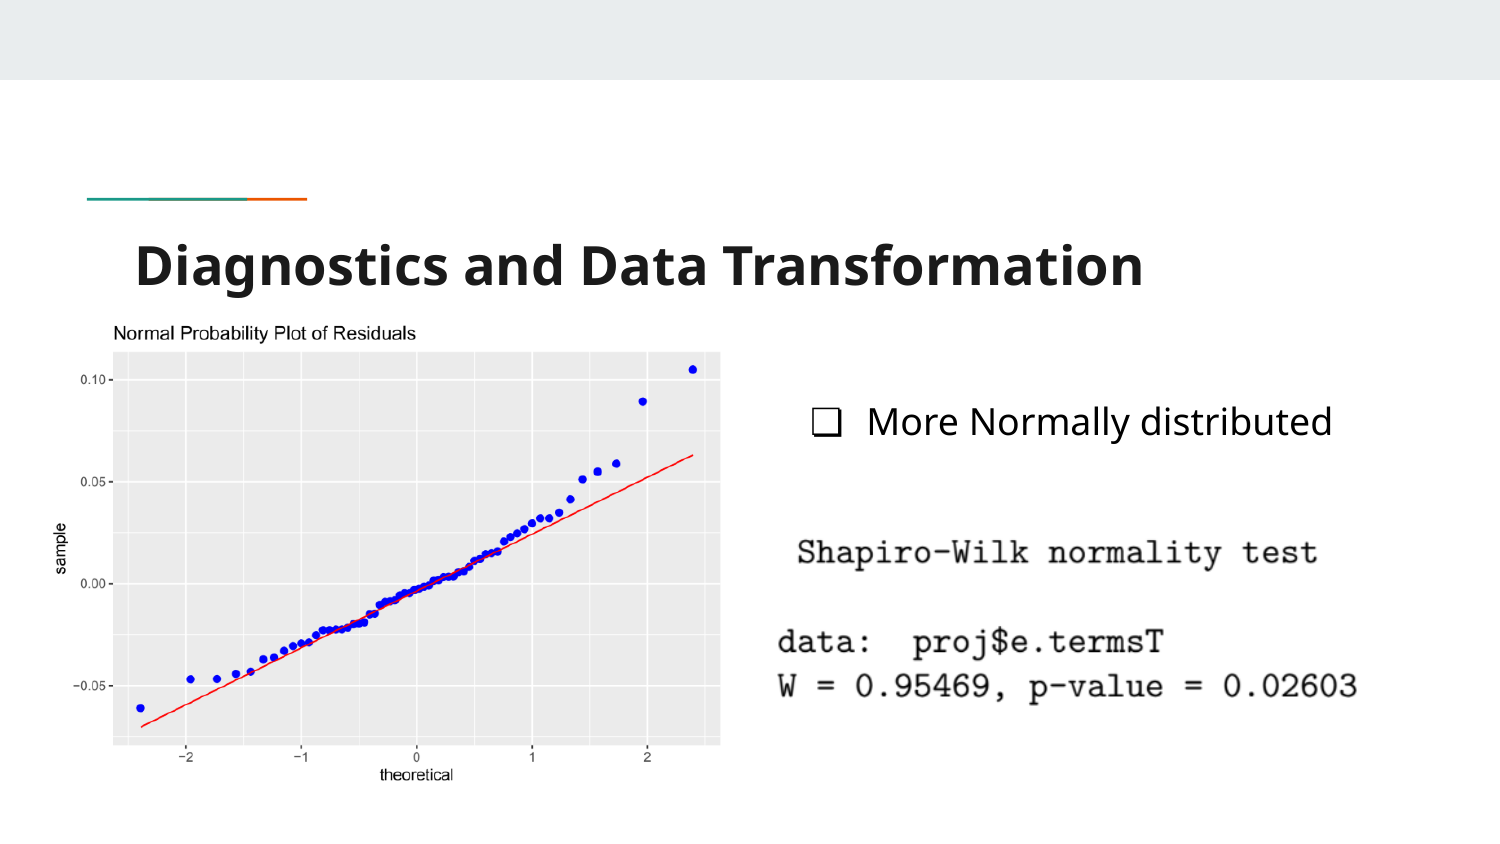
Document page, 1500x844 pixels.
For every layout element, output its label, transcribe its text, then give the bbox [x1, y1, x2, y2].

picture [776, 526, 1367, 707]
text_box More Normally distributed [776, 376, 1430, 493]
title Diagnostics and Data Transformation [119, 216, 1381, 305]
picture [42, 314, 735, 789]
